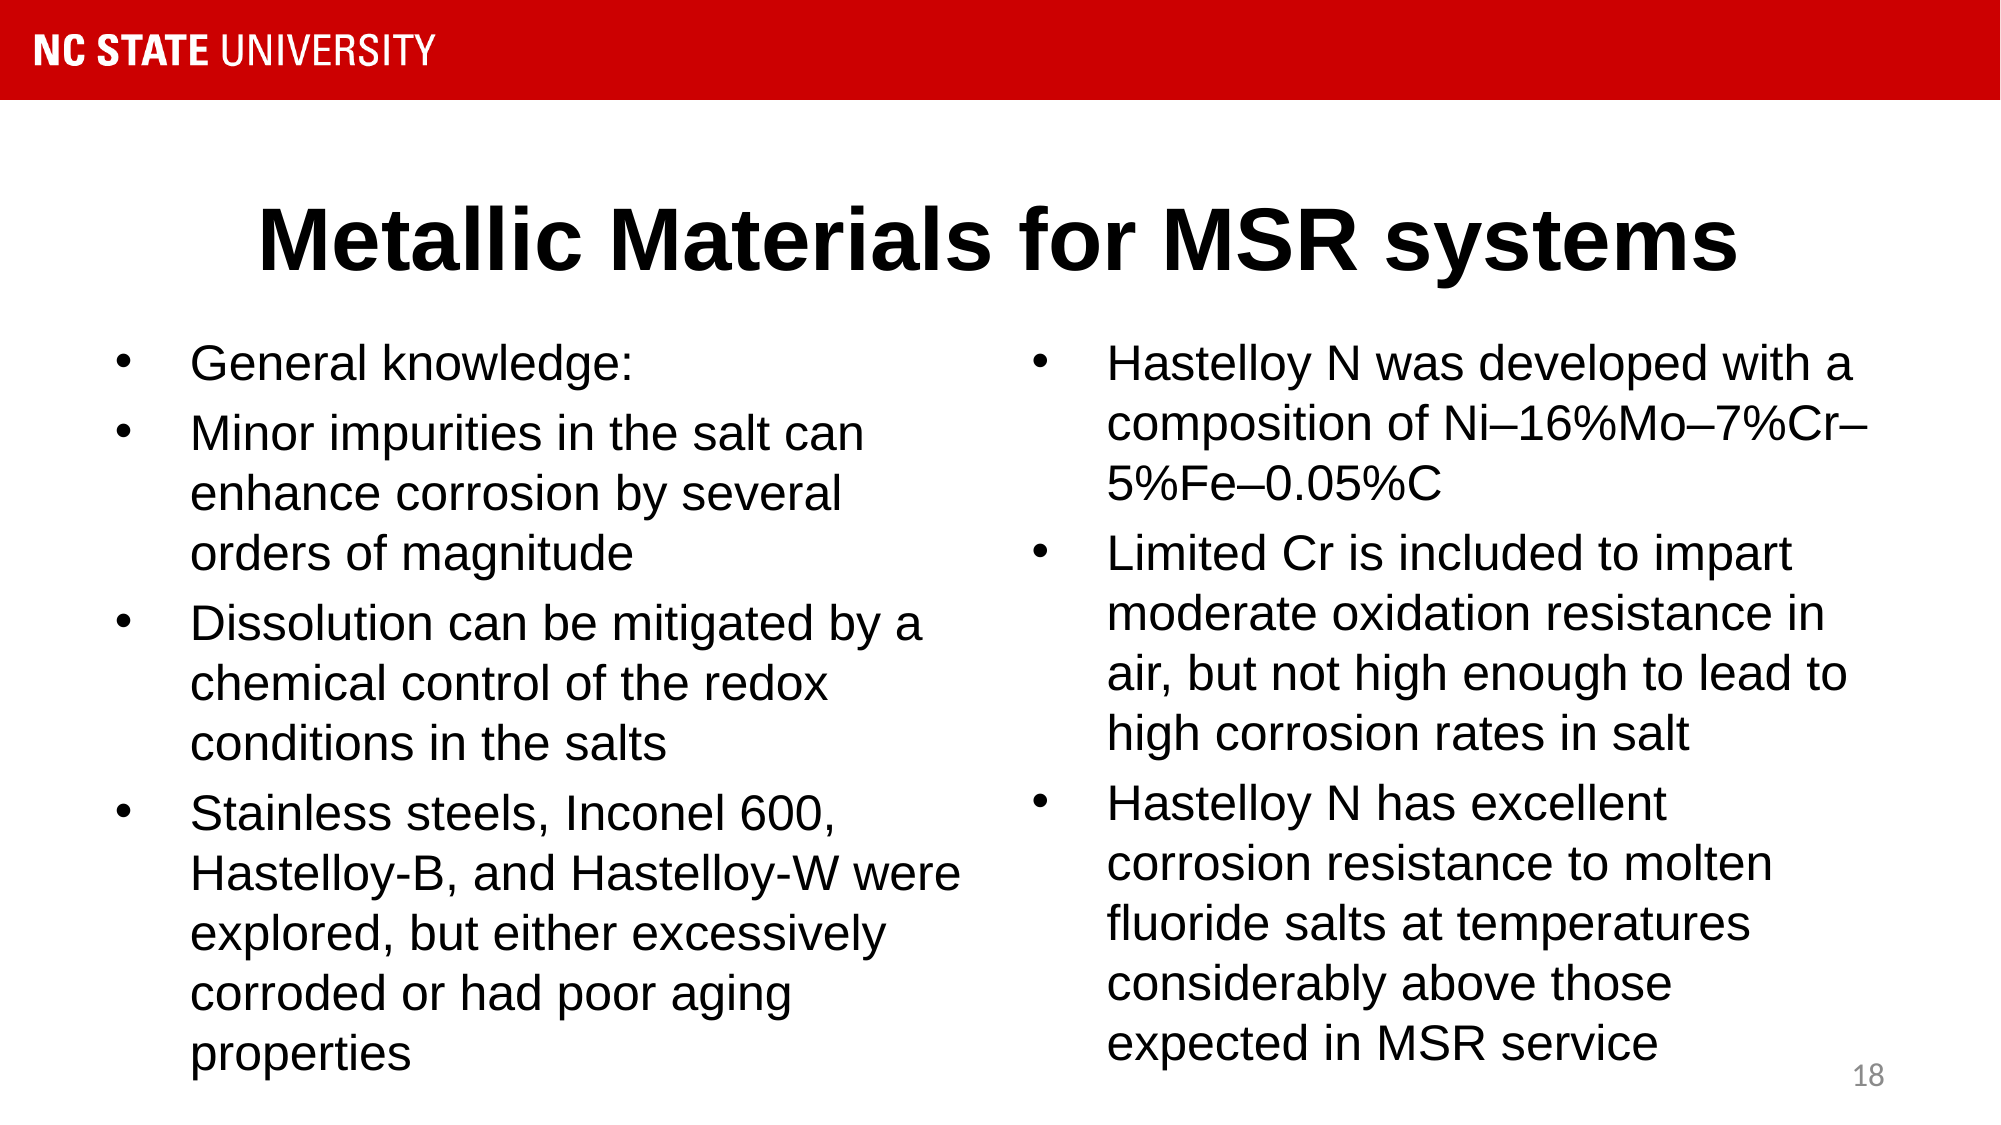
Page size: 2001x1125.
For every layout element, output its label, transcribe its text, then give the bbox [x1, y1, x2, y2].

list Hastelloy N was developed with a composition of Ni–16%Mo–7%Cr–5%Fe–0.05%C Limited Cr is included to impart moderate oxidation resistance in air, but not high enough to lead to high corrosion rates in salt Hastelloy N has excellent corrosion resistance to molten fluoride salts at temperatures considerably above those expected in MSR service [1016, 322, 1900, 1005]
list General knowledge: Minor impurities in the salt can enhance corrosion by several orders of magnitude Dissolution can be mitigated by a chemical control of the redox conditions in the salts Stainless steels, Inconel 600, Hastelloy-B, and Hastelloy-W were explored, but either excessively corroded or had poor aging properties [99, 322, 984, 1005]
picture [0, 0, 2001, 100]
title Metallic Materials for MSR systems [99, 147, 1900, 323]
slide_number 18 [1433, 1042, 1900, 1103]
